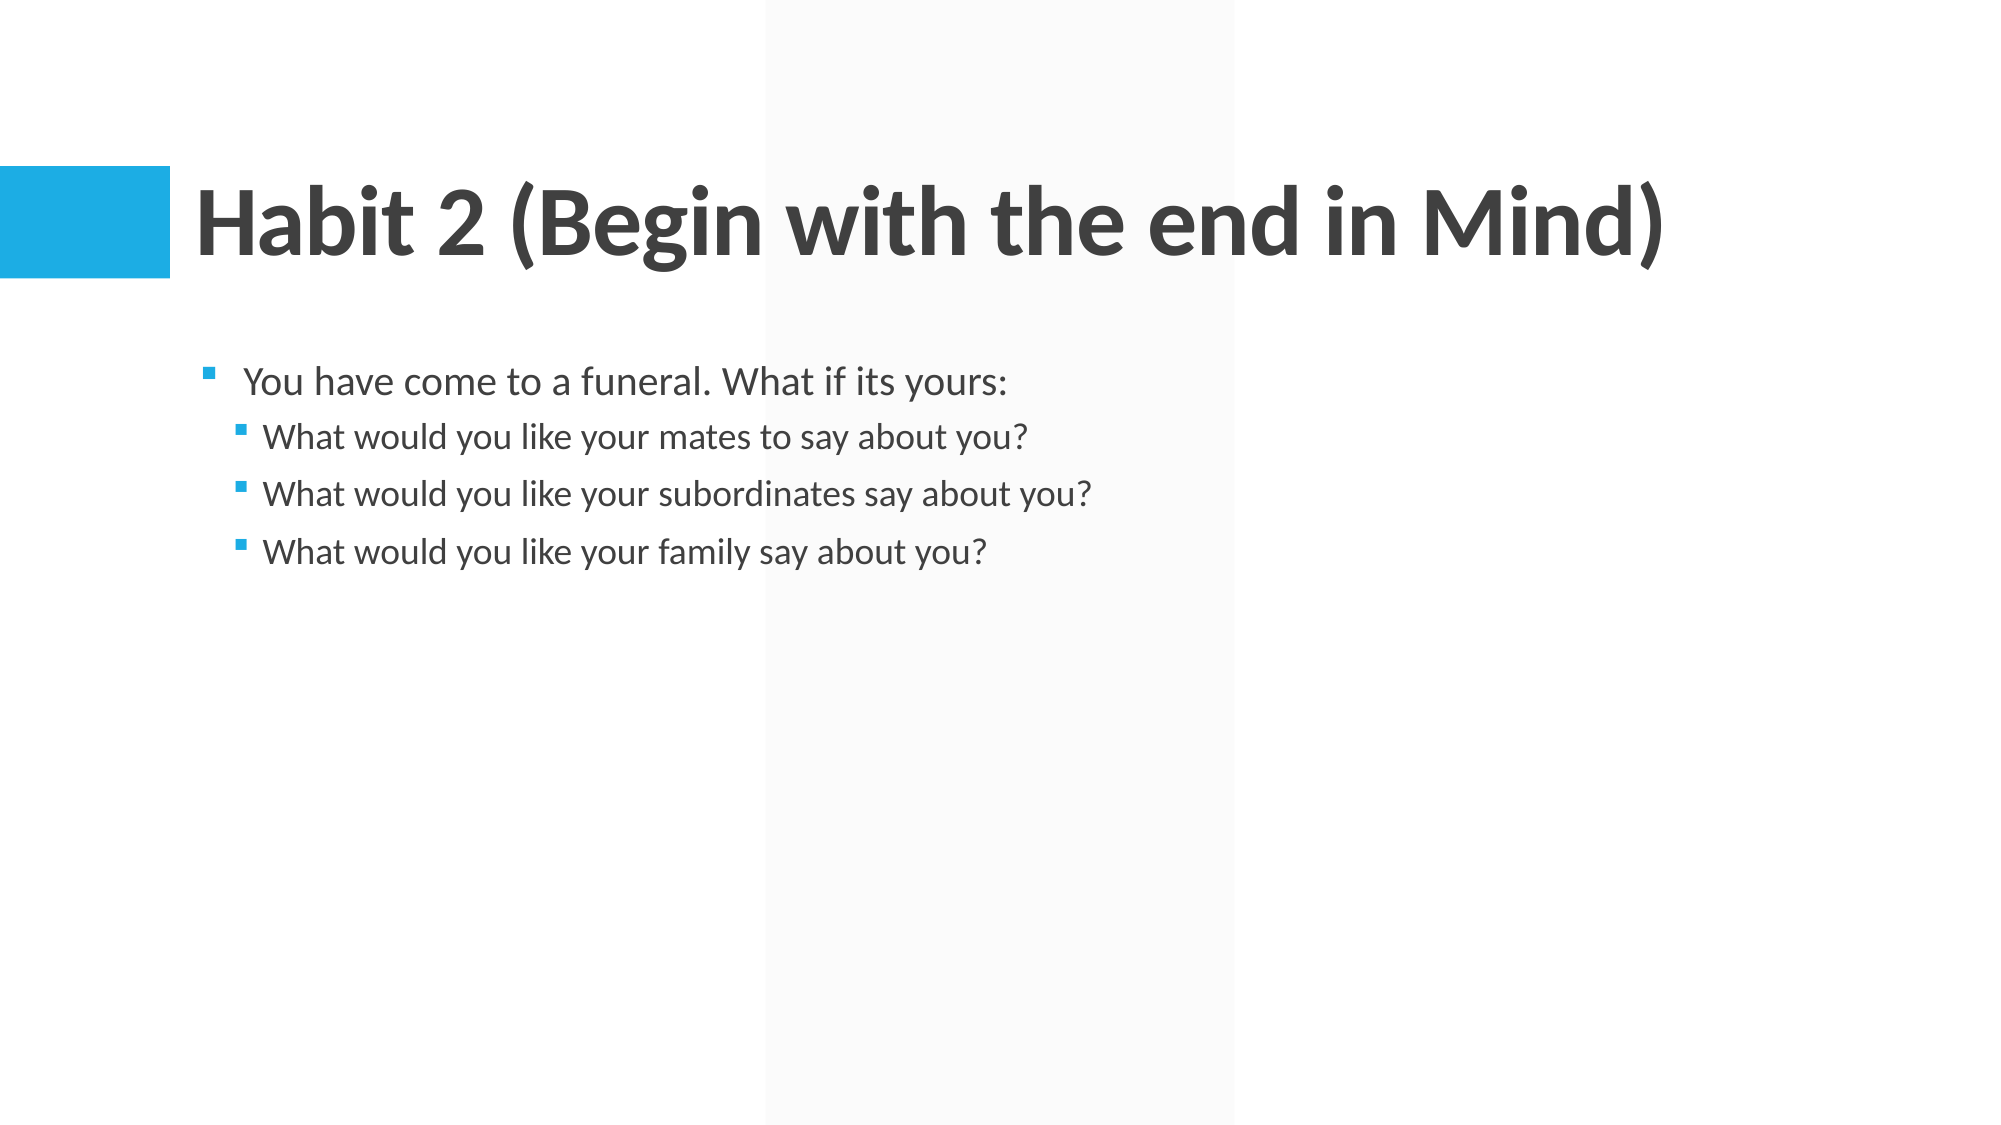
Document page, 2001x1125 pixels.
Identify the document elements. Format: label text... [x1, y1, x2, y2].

title Habit 2 (Begin with the end in Mind) [180, 47, 1830, 285]
list You have come to a funeral. What if its yours: What would you like your mates to say about you? What would you like your subordinates say about you? What would you like your family say about you? [199, 345, 1850, 963]
